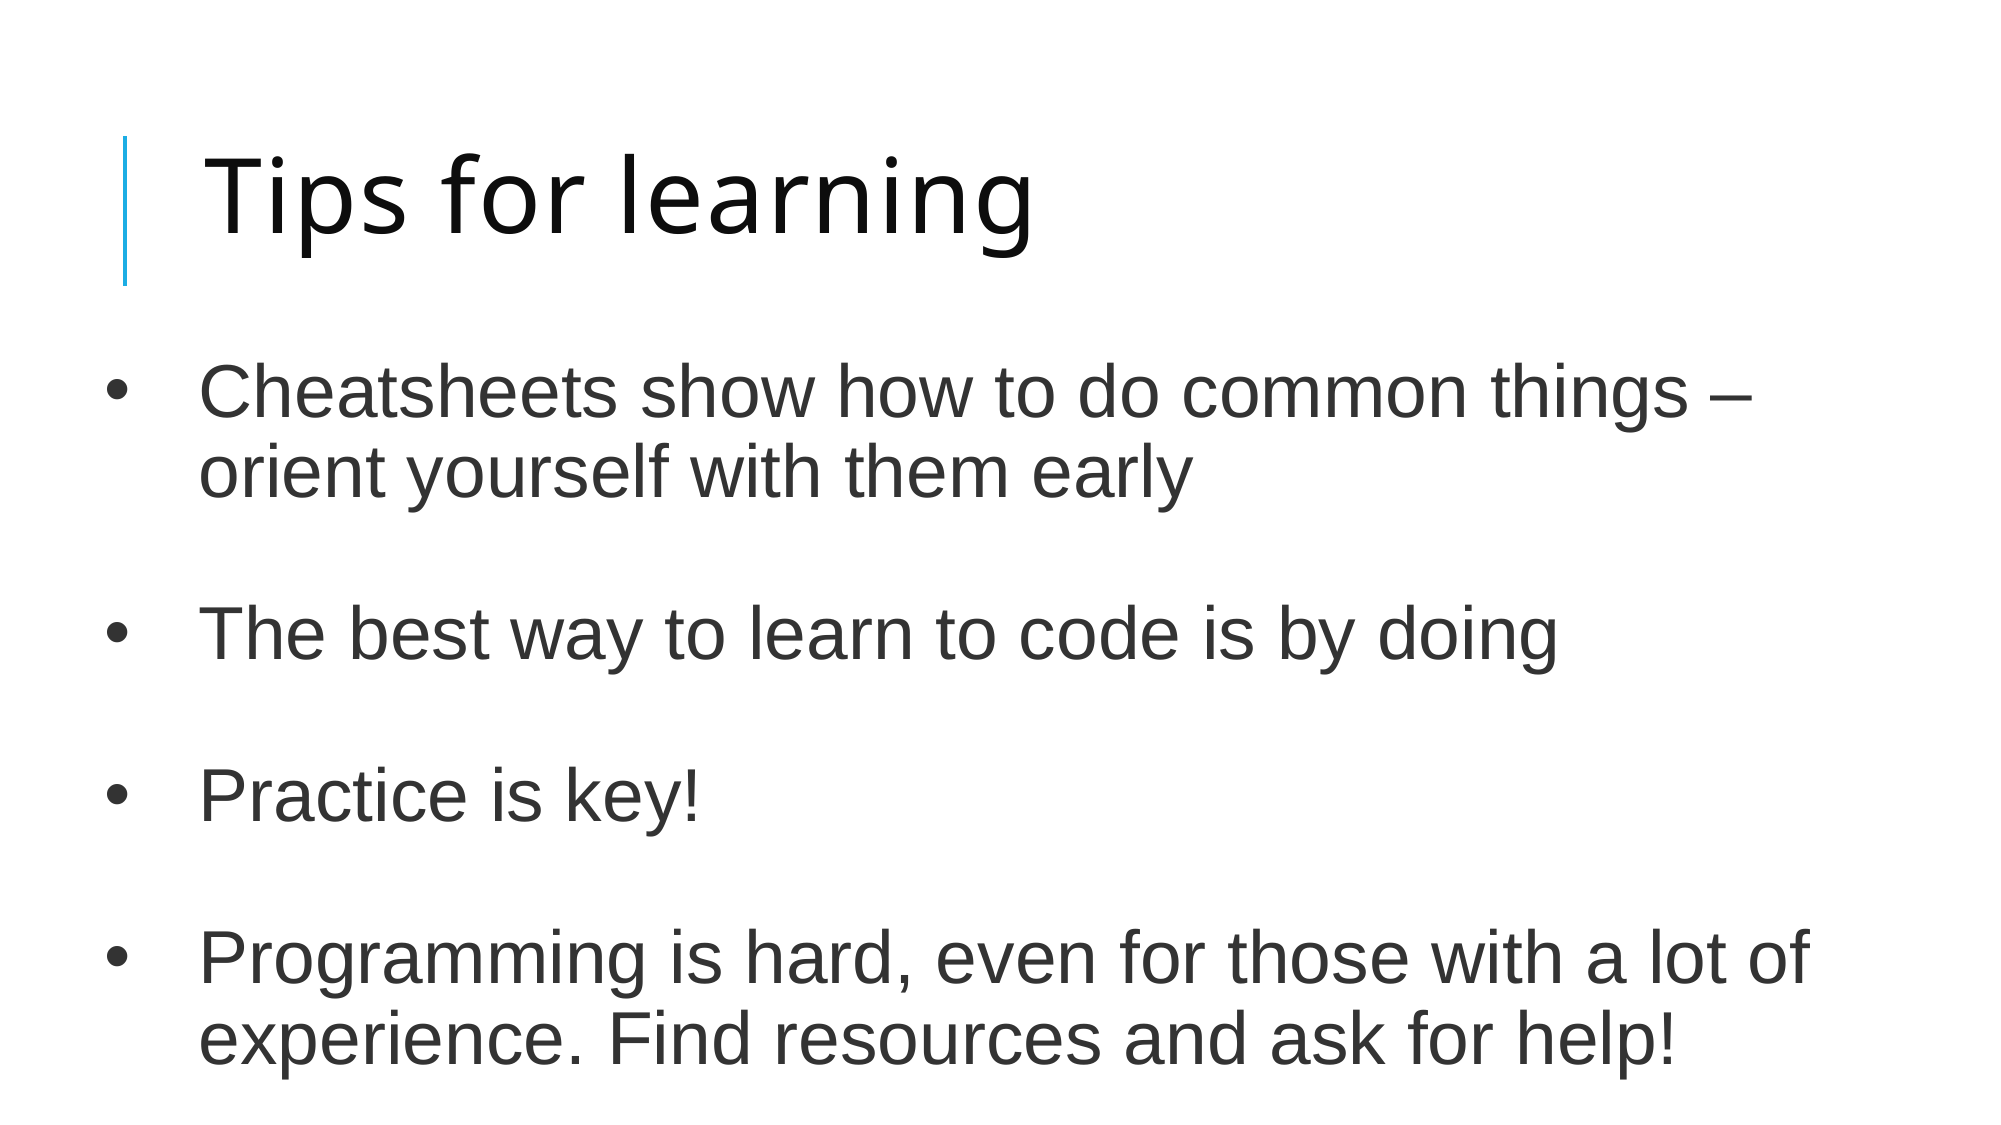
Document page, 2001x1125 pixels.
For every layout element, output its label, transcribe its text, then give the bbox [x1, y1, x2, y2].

list Cheatsheets show how to do common things – orient yourself with them early The best way to learn to code is by doing Practice is key! Programming is hard, even for those with a lot of experience. Find resources and ask for help! [68, 332, 1932, 995]
title Tips for learning [184, 133, 1932, 260]
